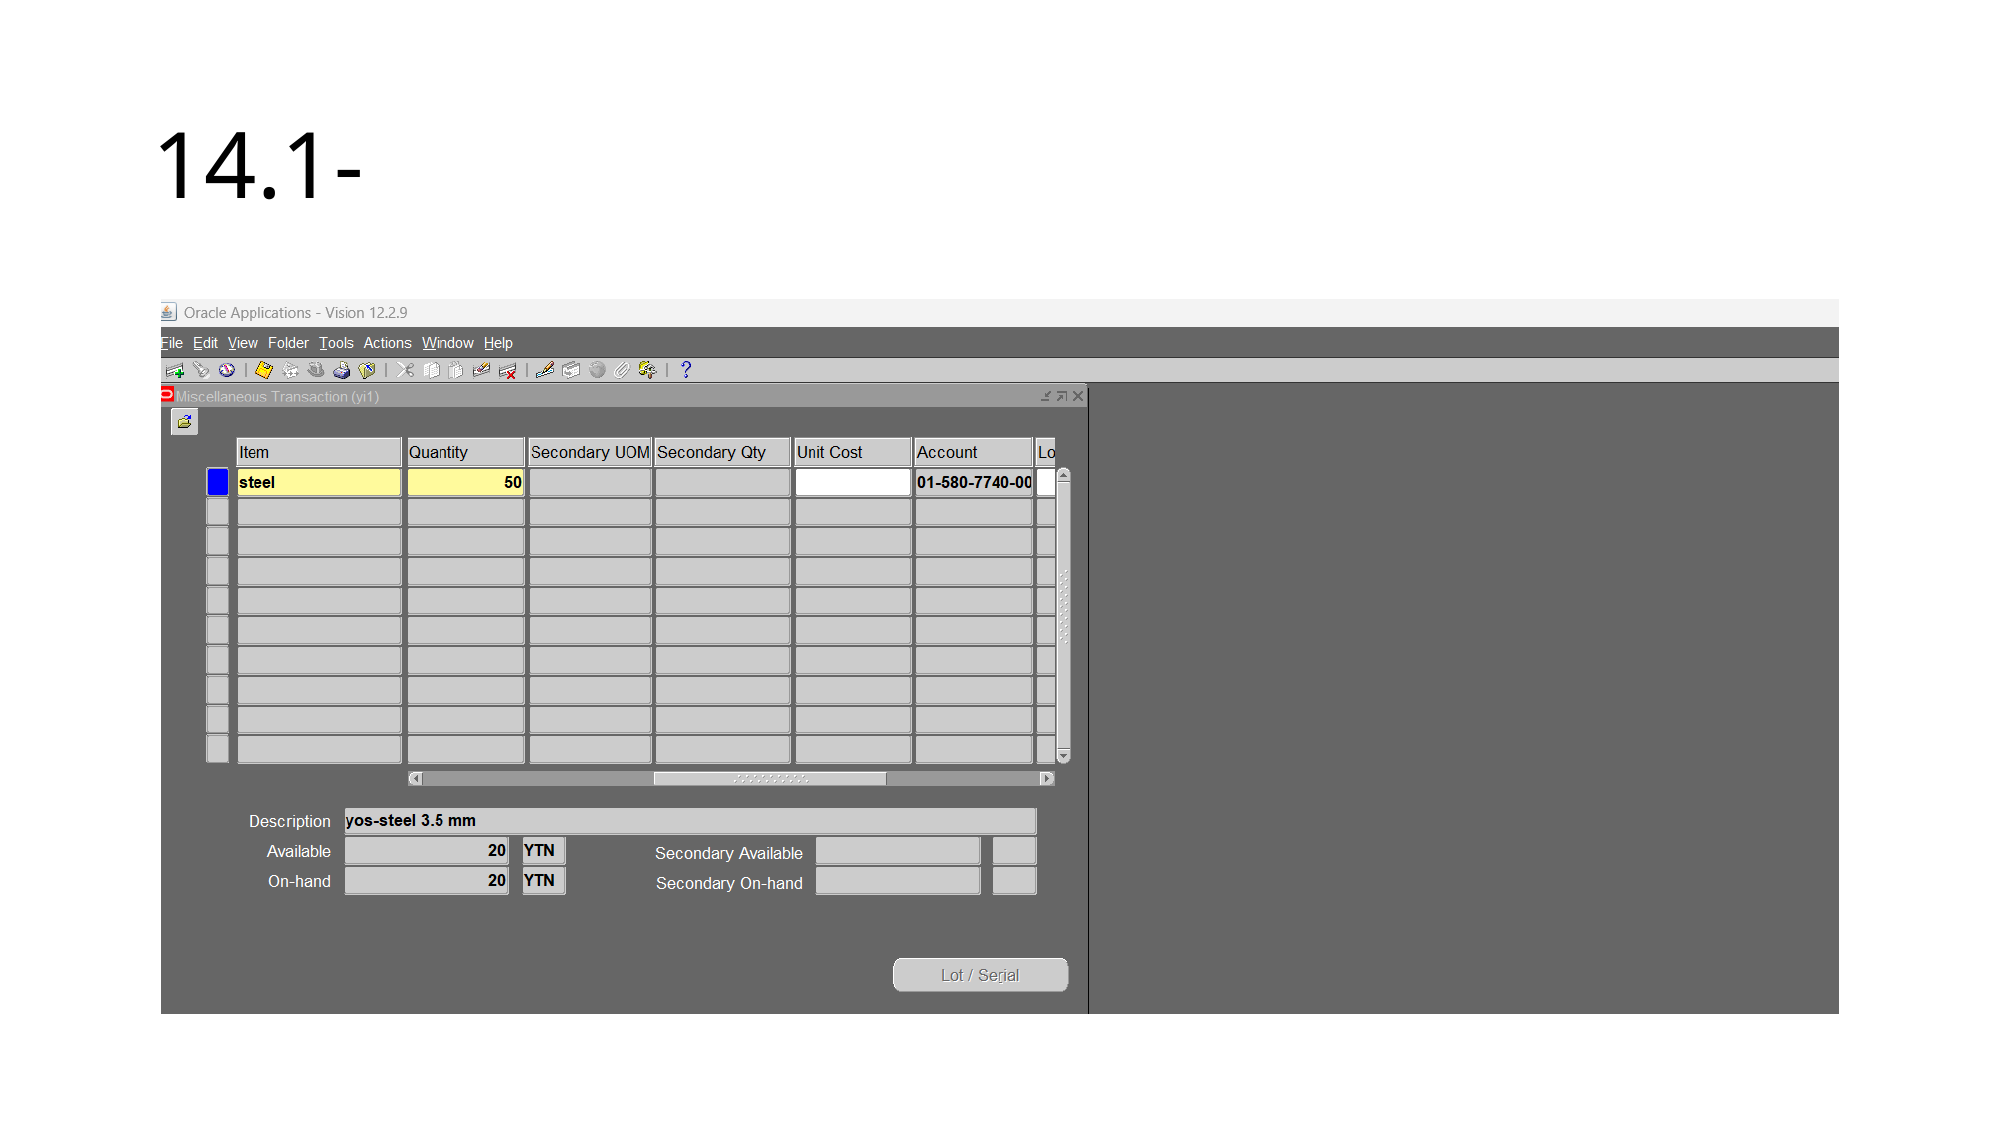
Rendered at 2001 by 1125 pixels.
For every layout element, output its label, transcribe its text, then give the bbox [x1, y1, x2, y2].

title 14.1- [137, 59, 1863, 278]
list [161, 299, 1839, 1014]
